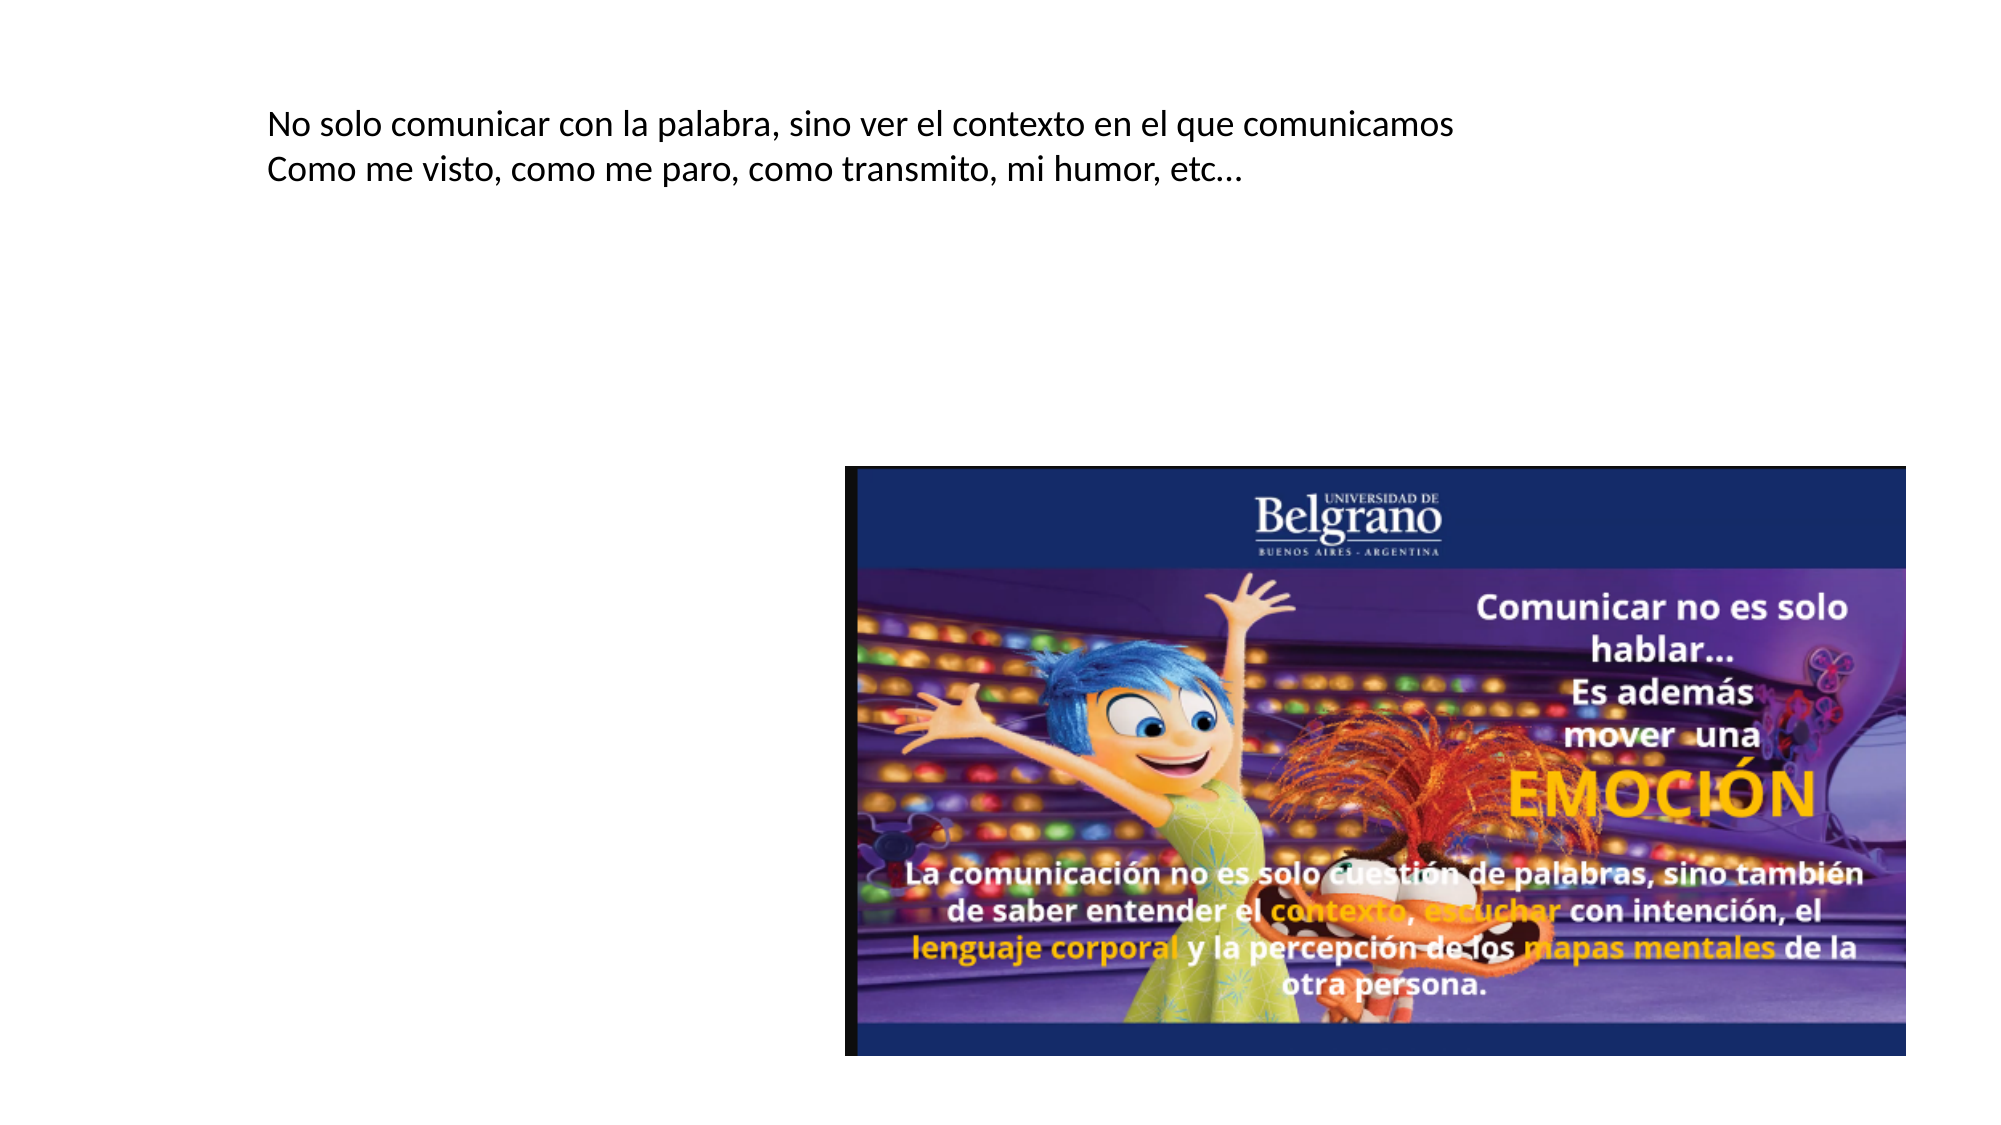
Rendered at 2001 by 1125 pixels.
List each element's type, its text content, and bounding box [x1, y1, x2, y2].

picture [844, 466, 1906, 1056]
text_box No solo comunicar con la palabra, sino ver el contexto en el que comunicamos Como me visto, como me paro, como transmito, mi humor, etc… [252, 91, 1471, 242]
